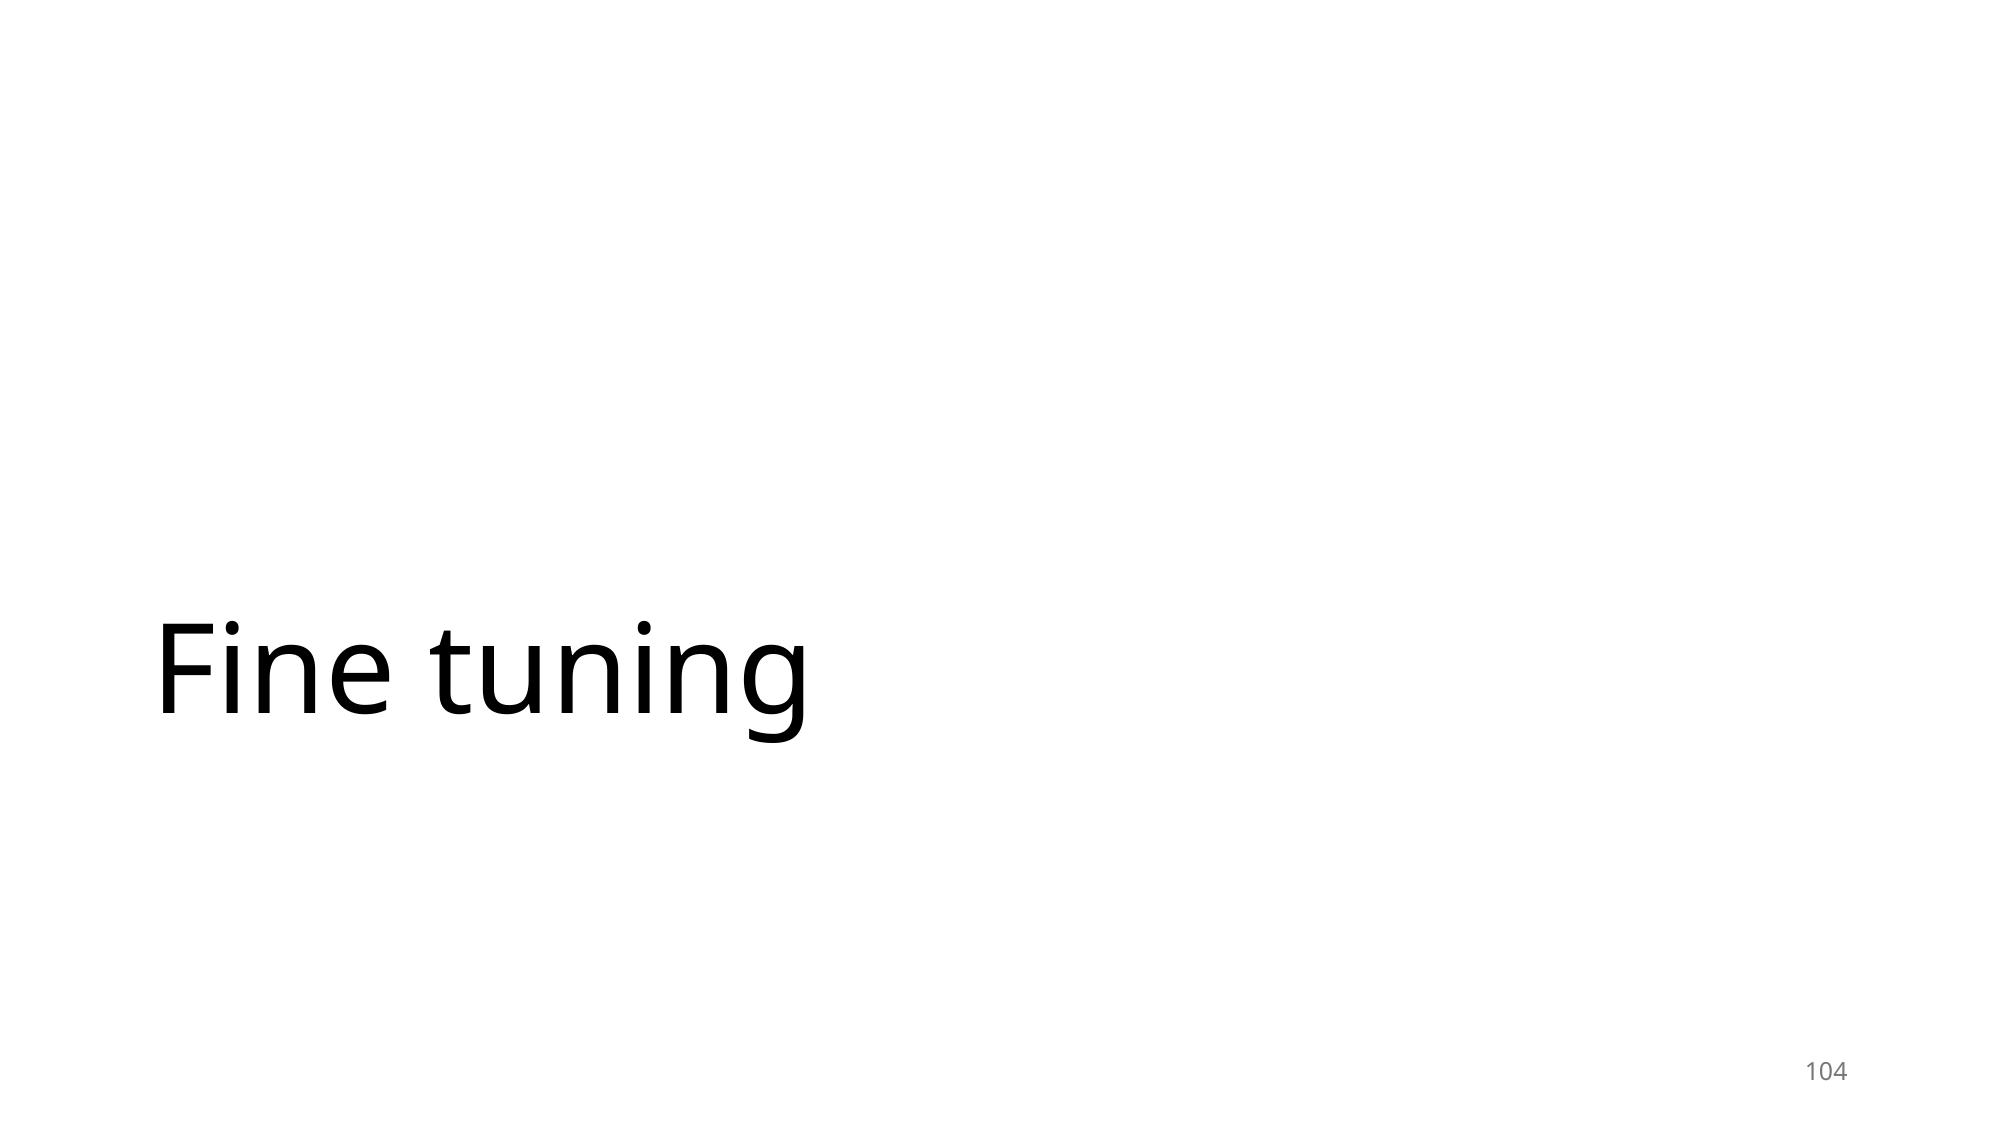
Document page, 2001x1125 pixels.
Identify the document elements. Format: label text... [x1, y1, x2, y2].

title Fine tuning [136, 280, 1862, 749]
slide_number 104 [1412, 1042, 1863, 1103]
